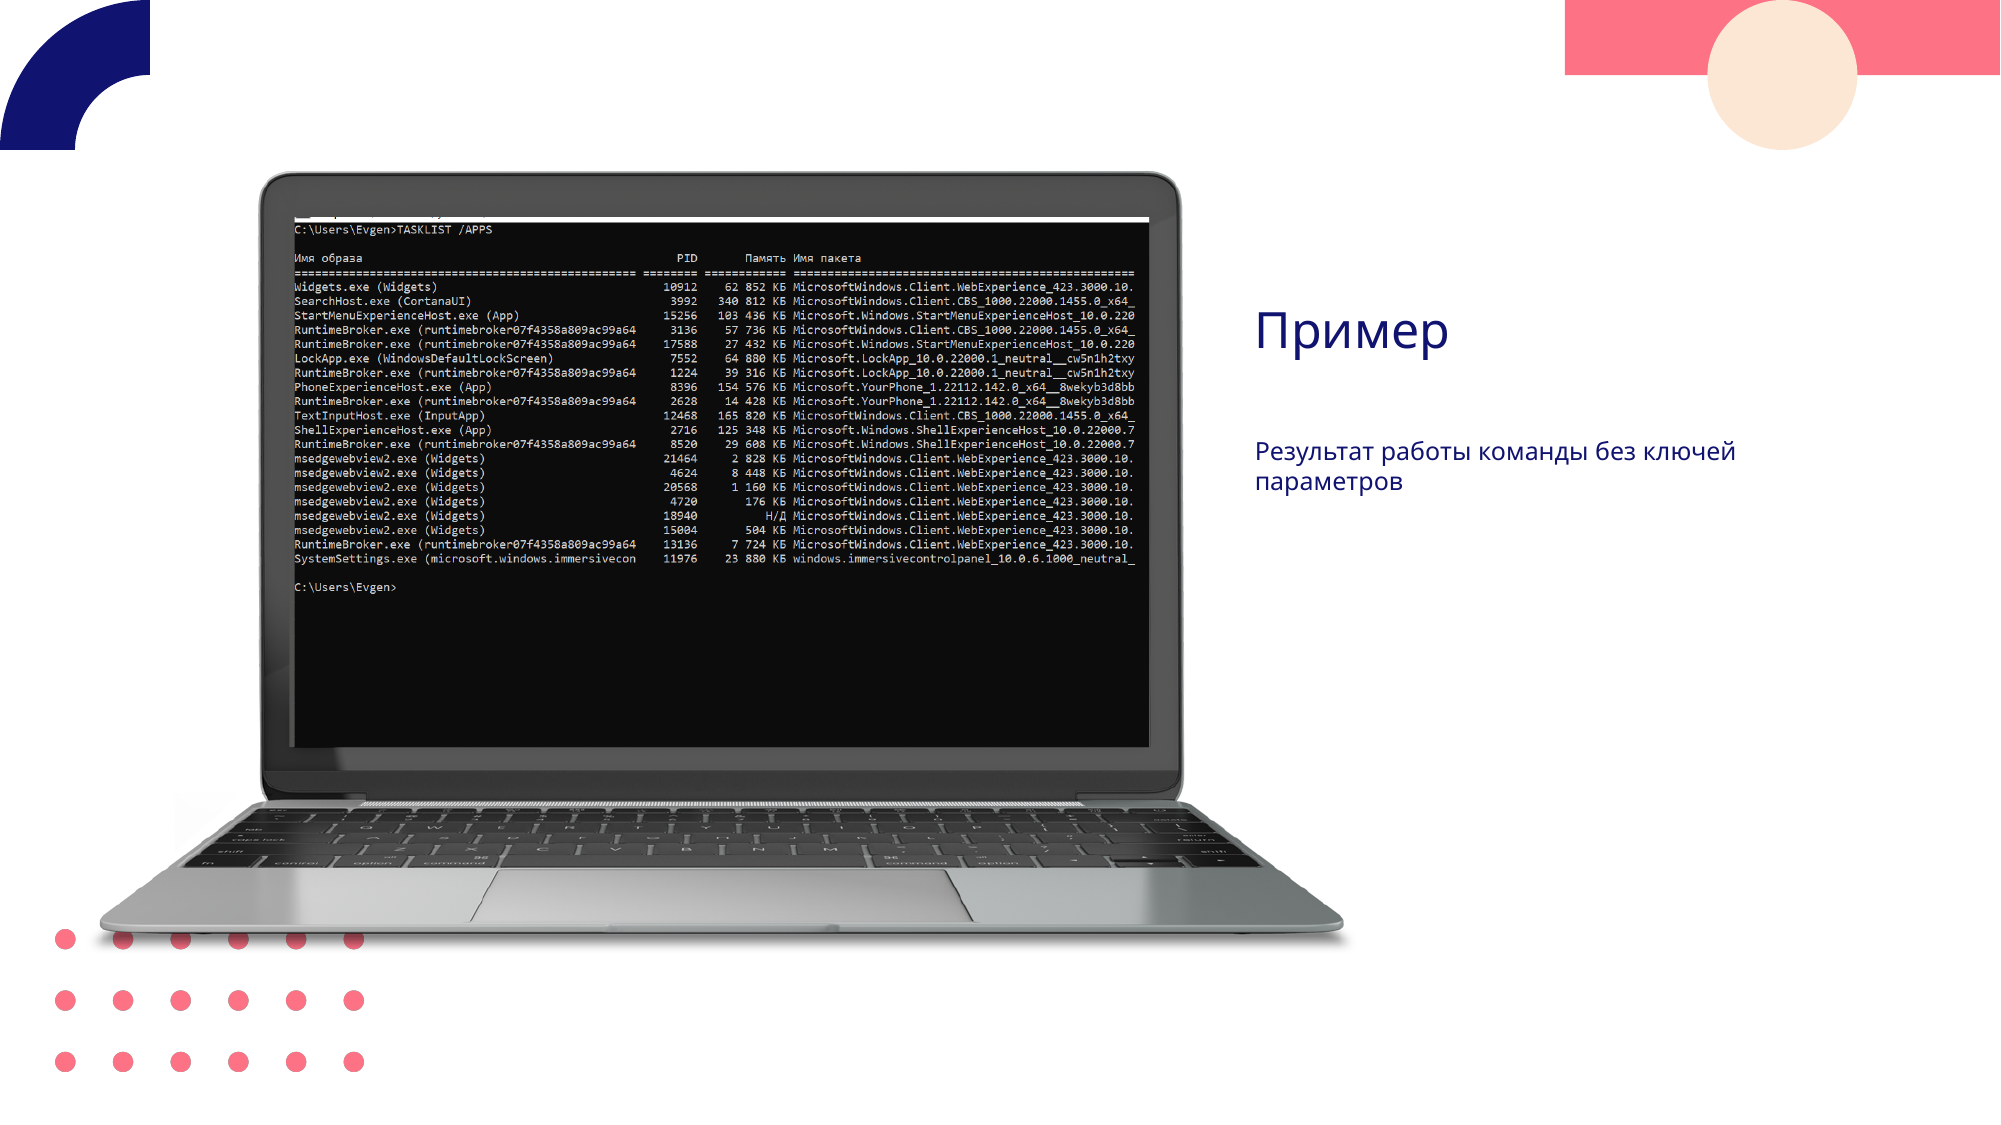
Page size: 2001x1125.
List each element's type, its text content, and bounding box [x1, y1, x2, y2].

text_box Пример [1358, 291, 1850, 367]
text_box Результат работы команды без ключей параметров [1358, 427, 1850, 503]
picture [55, 171, 1358, 1072]
